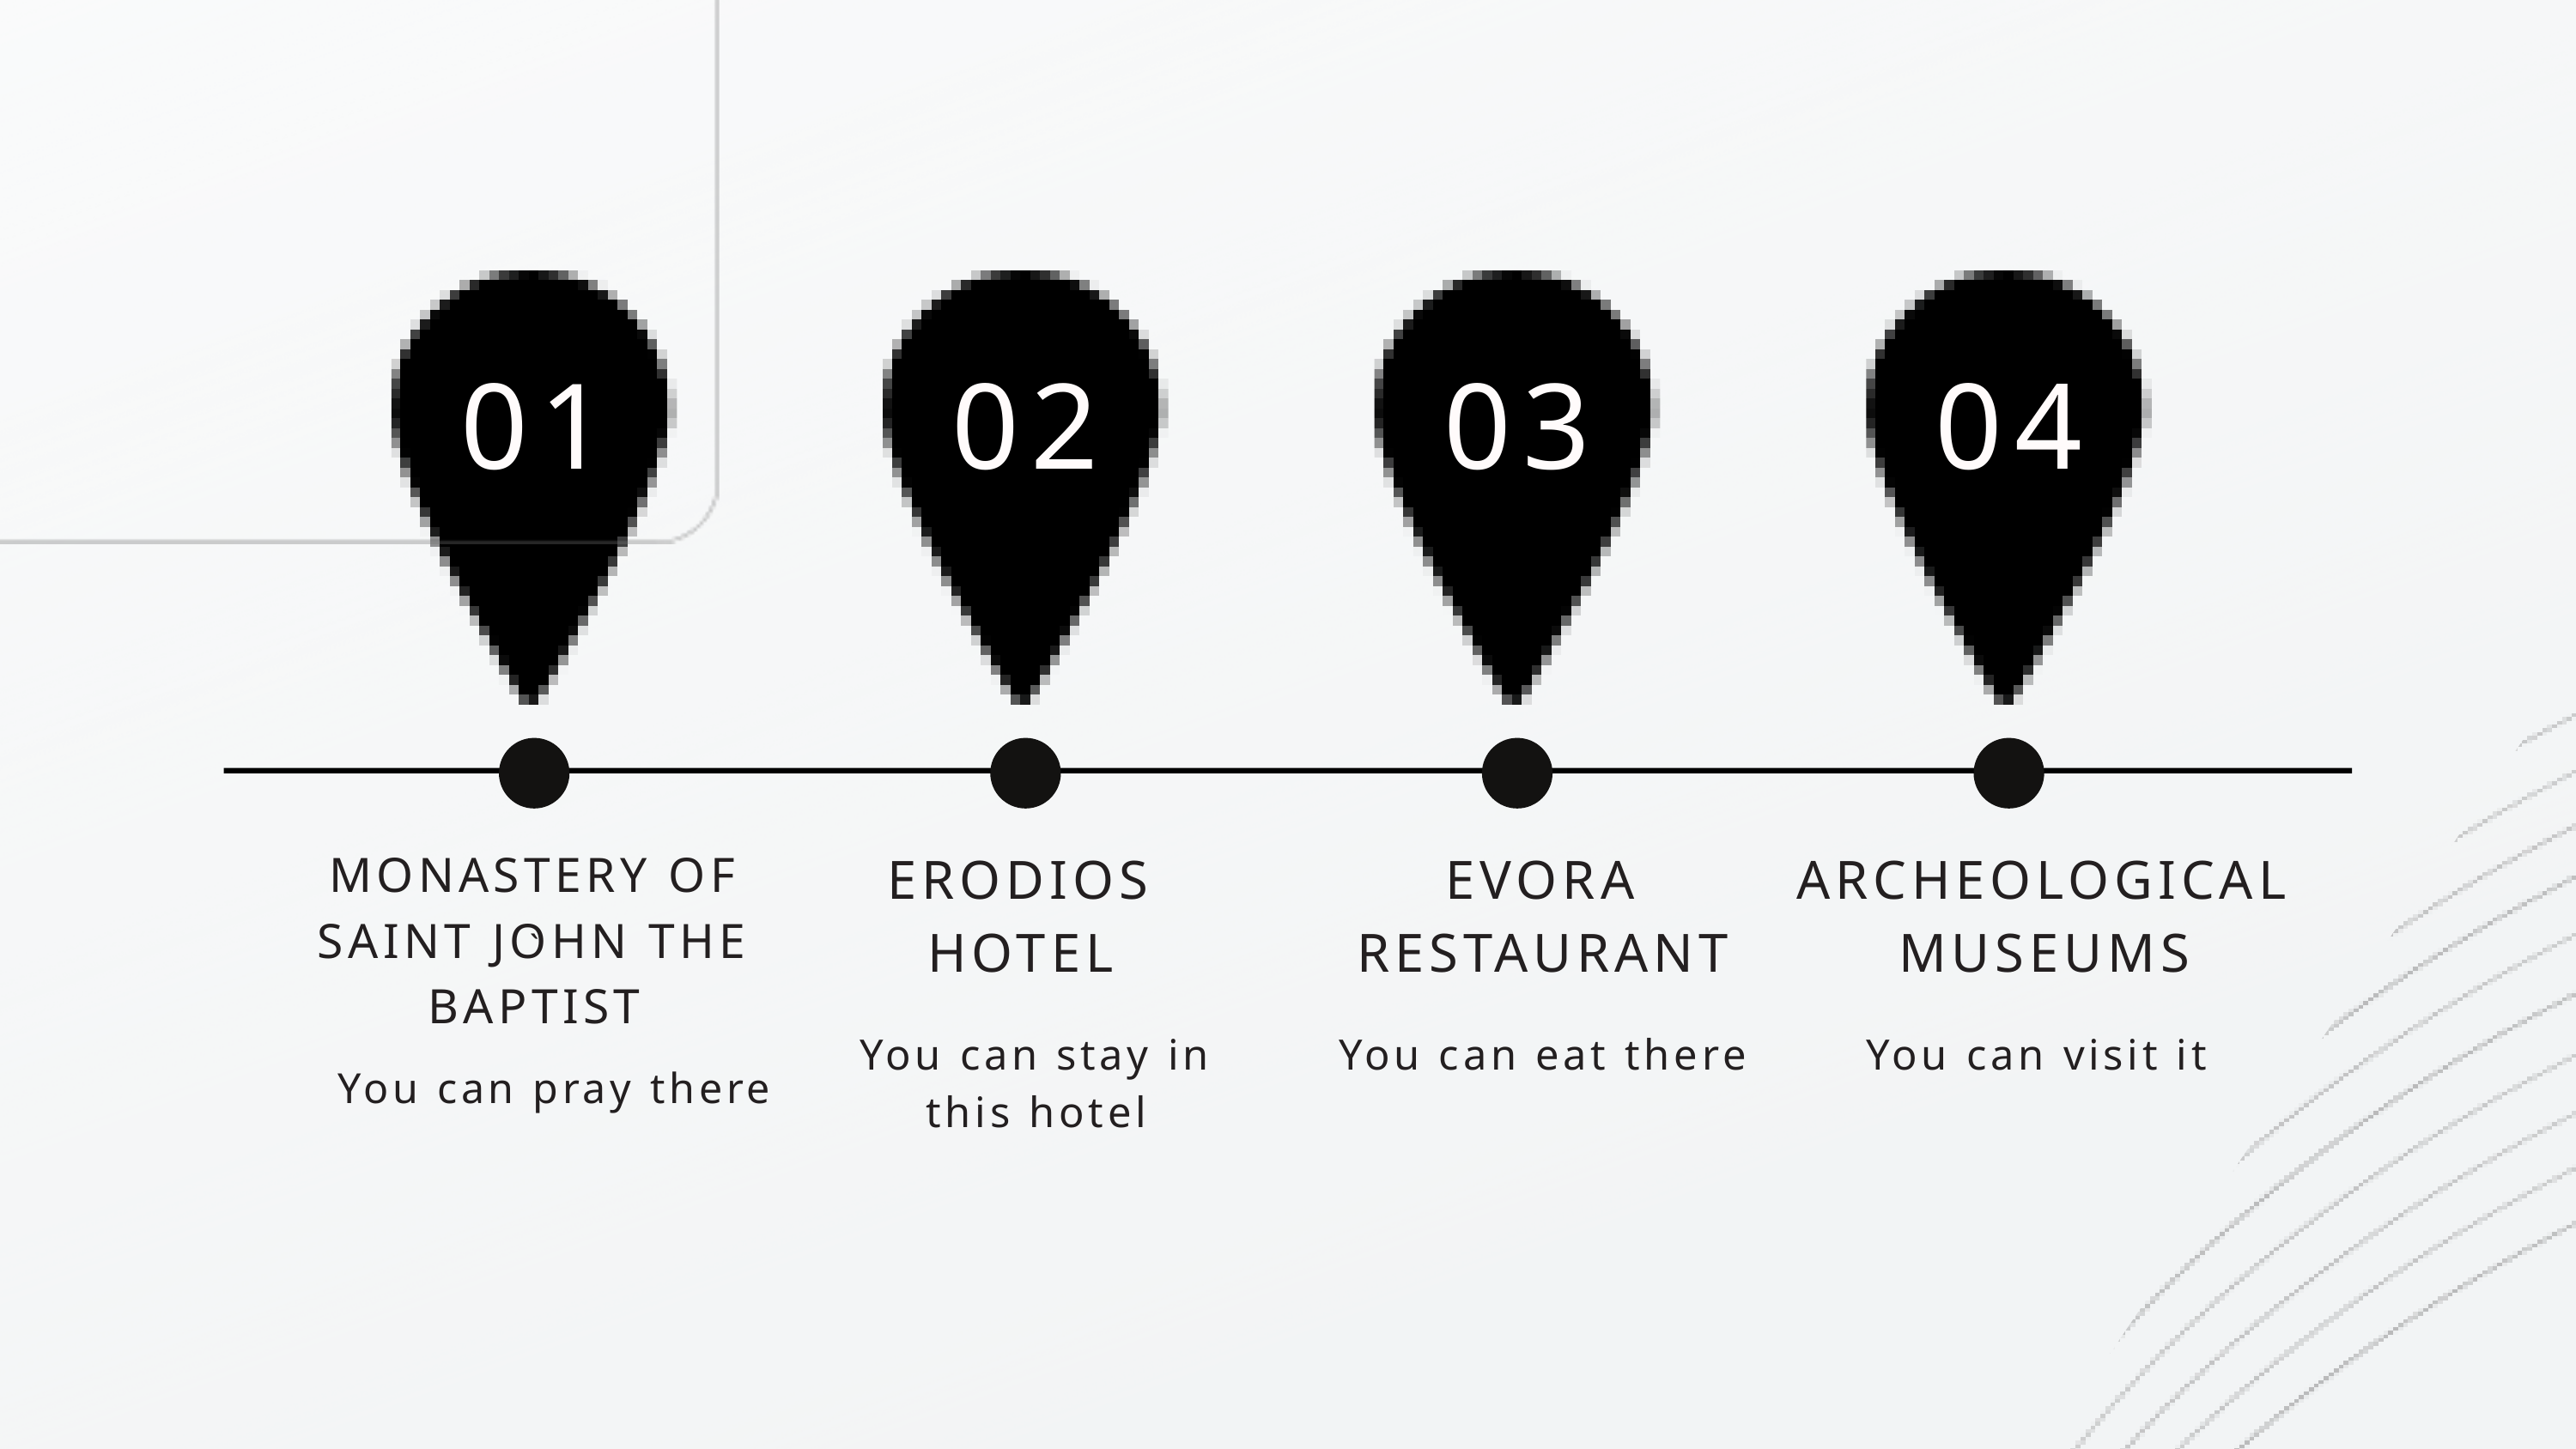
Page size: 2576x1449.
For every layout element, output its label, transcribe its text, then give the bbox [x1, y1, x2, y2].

text_box [1866, 270, 2152, 329]
text_box ERODIOS HOTEL [829, 836, 1212, 983]
text_box [883, 494, 1169, 705]
text_box [0, 0, 2576, 1449]
text_box [0, 0, 720, 545]
text_box [1374, 494, 1661, 705]
text_box You can pray there [331, 1054, 779, 1113]
text_box MONASTERY OF SAINT JOHN THE BAPTIST [289, 836, 779, 1034]
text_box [498, 737, 570, 809]
text_box 04 [1866, 329, 2152, 494]
text_box [2045, 661, 2576, 1449]
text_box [1481, 737, 1553, 809]
text_box 03 [1374, 329, 1661, 494]
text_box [1973, 737, 2044, 809]
text_box [883, 270, 1169, 329]
text_box You can eat there [1316, 1020, 1769, 1079]
text_box You can stay in this hotel [811, 1020, 1262, 1137]
text_box [1866, 494, 2152, 705]
text_box [1374, 270, 1661, 329]
text_box 02 [883, 329, 1169, 494]
text_box ARCHEOLOGICAL MUSEUMS [1774, 836, 2314, 983]
text_box [391, 545, 677, 705]
text_box You can visit it [1818, 1020, 2270, 1079]
text_box EVORA RESTAURANT [1332, 836, 1754, 983]
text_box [990, 737, 1061, 809]
